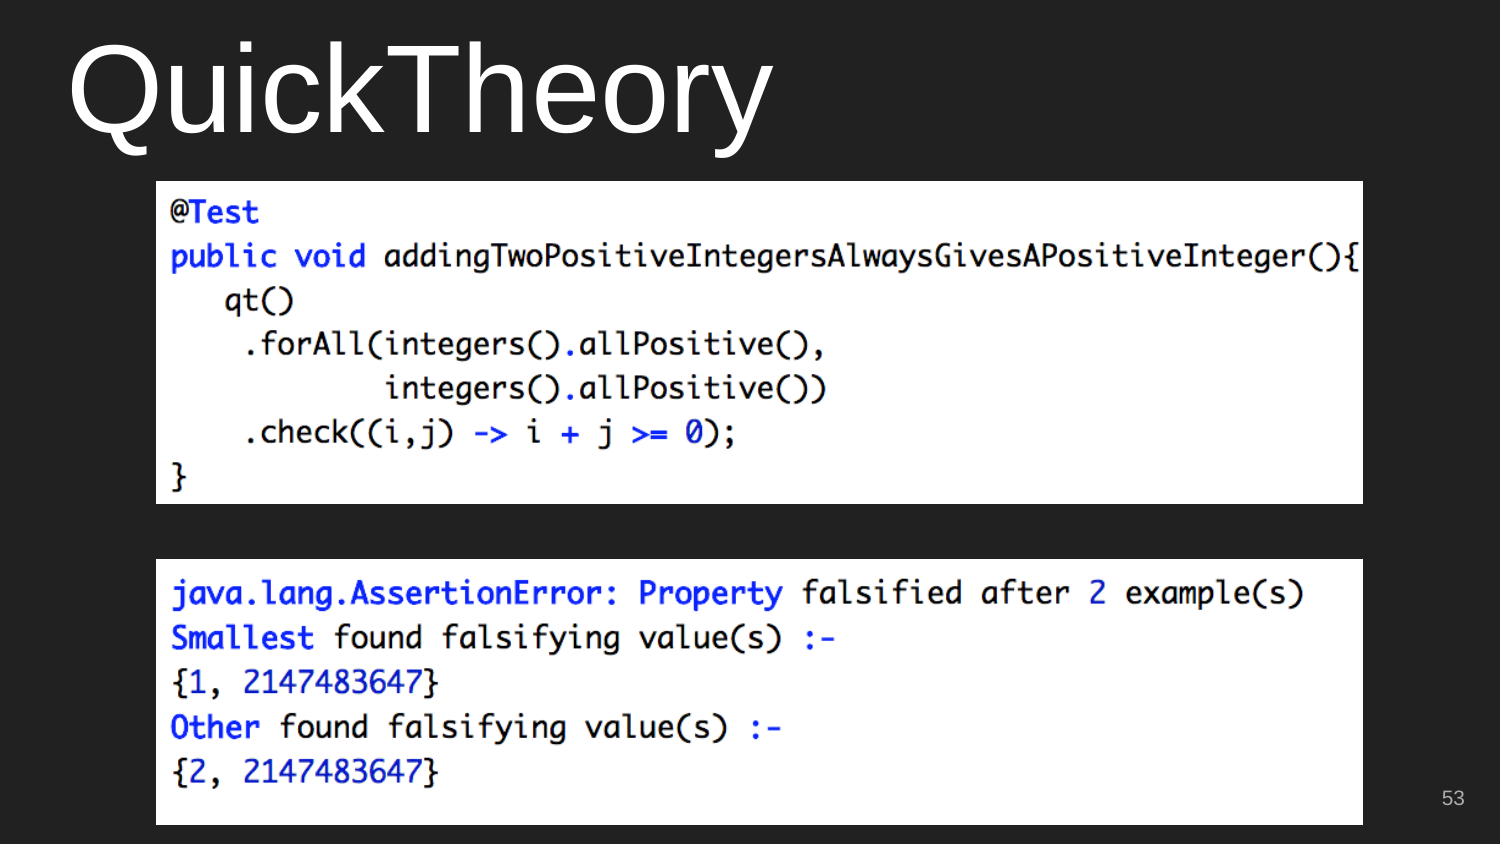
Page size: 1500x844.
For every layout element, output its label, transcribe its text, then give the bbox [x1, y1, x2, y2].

picture [155, 559, 1363, 825]
slide_number ‹#› [1389, 764, 1480, 830]
title QuickTheory [51, 13, 1449, 152]
picture [155, 181, 1363, 504]
